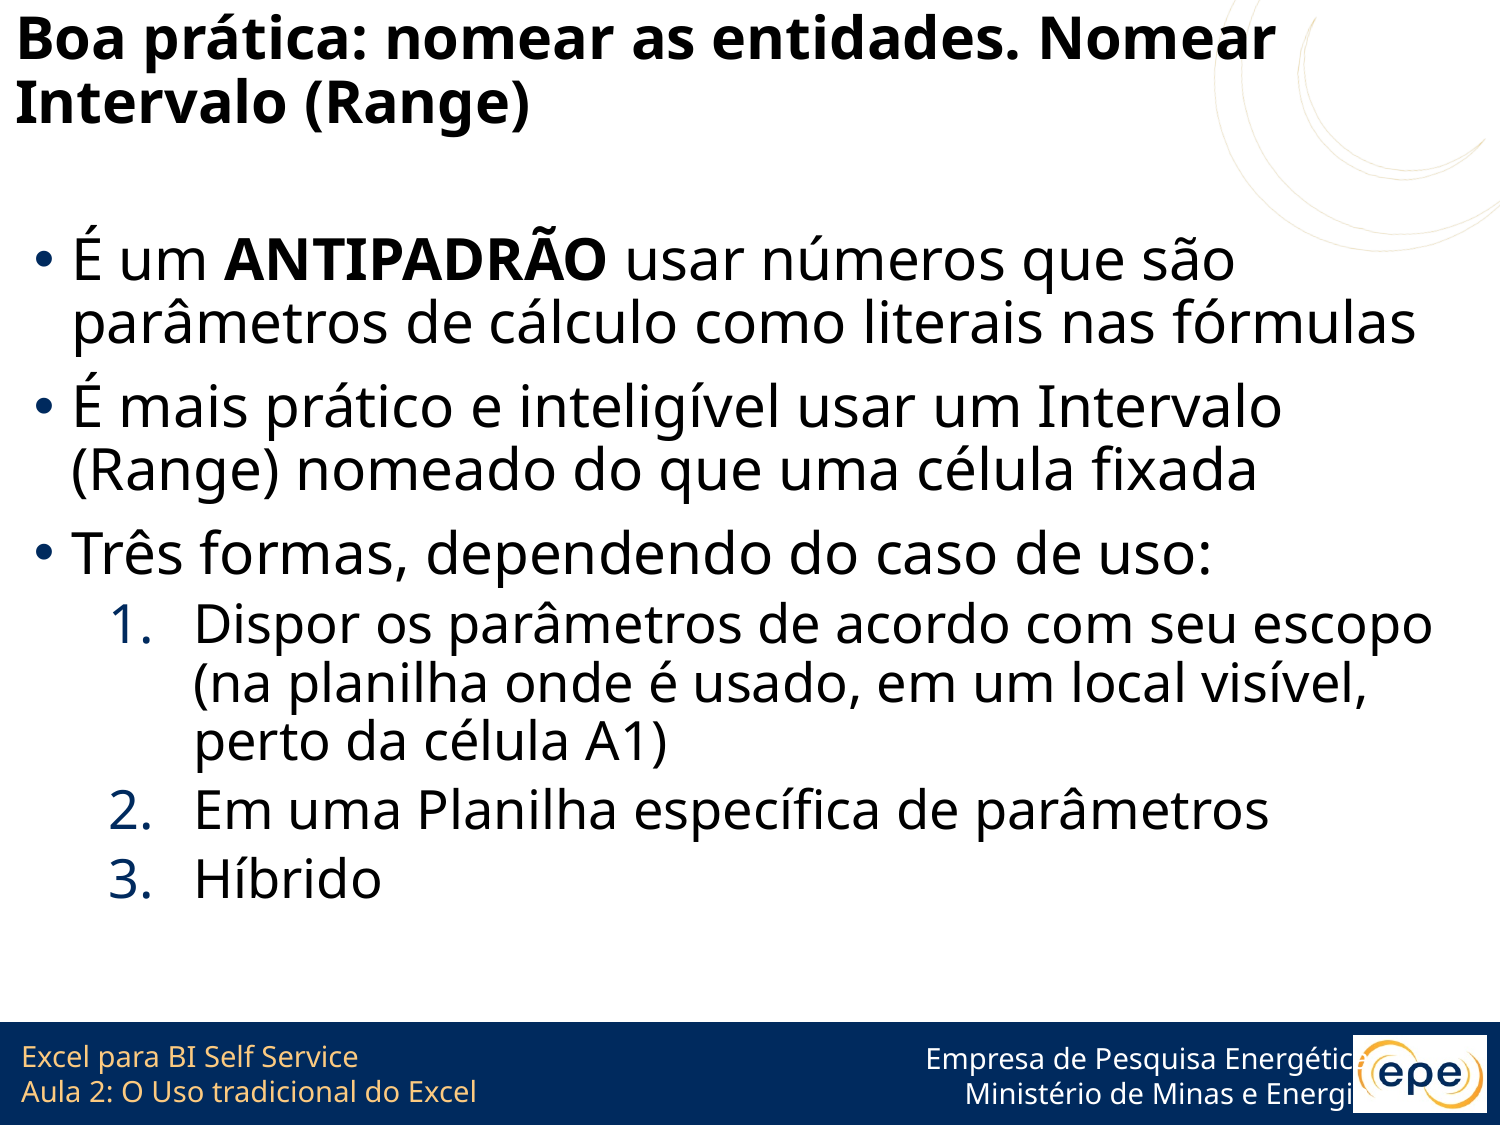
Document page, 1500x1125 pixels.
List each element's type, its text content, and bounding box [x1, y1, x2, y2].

title Boa prática: nomear as entidades. Nomear Intervalo (Range) [0, 0, 1459, 145]
picture [1357, 1061, 1364, 1067]
picture [1353, 1035, 1487, 1113]
list É um ANTIPADRÃO usar números que são parâmetros de cálculo como literais nas fórmulas É mais prático e inteligível usar um Intervalo (Range) nomeado do que uma célula fixada Três formas, dependendo do caso de uso: Dispor os parâmetros de acordo com seu escopo (na planilha onde é usado, em um local visível, perto da célula A1) Em uma Planilha específica de parâmetros Híbrido [18, 222, 1459, 1059]
